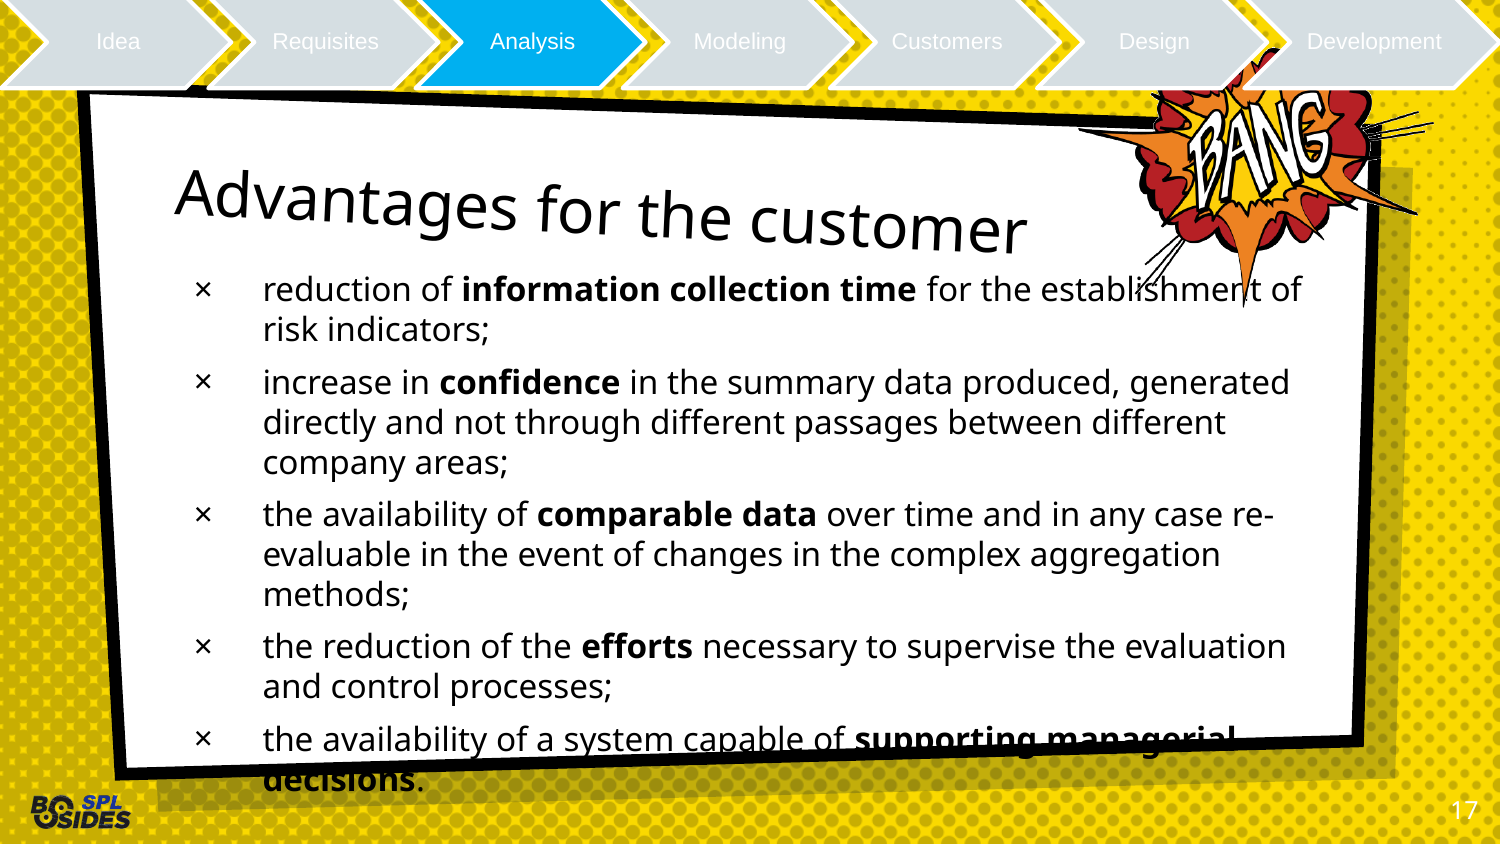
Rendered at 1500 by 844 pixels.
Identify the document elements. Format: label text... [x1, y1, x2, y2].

picture [0, 788, 173, 835]
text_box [0, 0, 1500, 376]
slide_number 17 [1403, 779, 1494, 844]
list reduction of information collection time for the establishment of risk indicators; increase in confidence in the summary data produced, generated directly and not through different passages between different company areas; the availability of comparable data over time and in any case re-evaluable in the event of changes in the complex aggregation methods; the reduction of the efforts necessary to supervise the evaluation and control processes; the availability of a system capable of supporting managerial decisions. [172, 384, 1359, 796]
